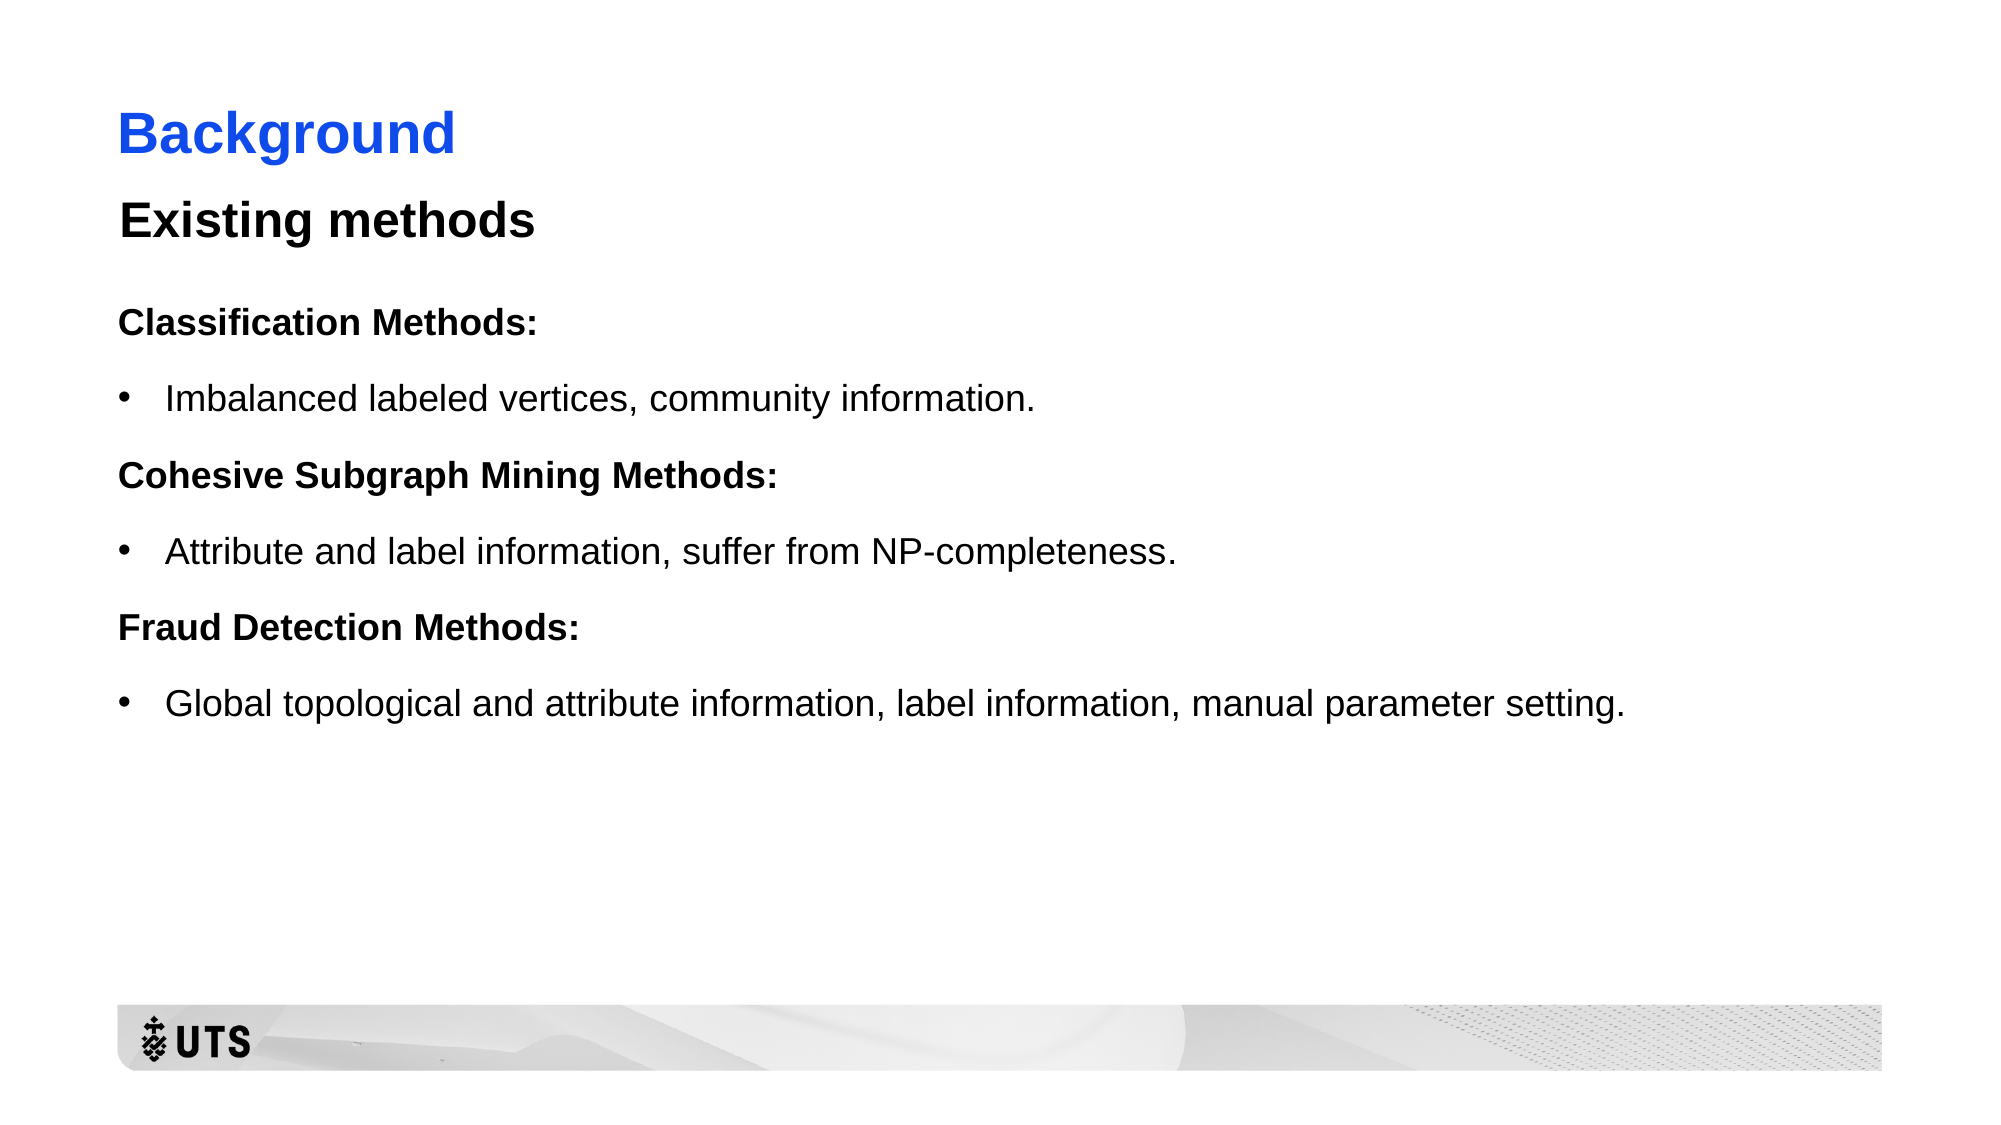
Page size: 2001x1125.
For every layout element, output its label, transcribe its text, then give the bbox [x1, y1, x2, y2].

picture [117, 1004, 1882, 1071]
list Classification Methods: Imbalanced labeled vertices, community information. Cohesive Subgraph Mining Methods: Attribute and label information, suffer from NP-completeness. Fraud Detection Methods: Global topological and attribute information, label information, manual parameter setting. [102, 290, 1720, 961]
title Background [102, 96, 1797, 174]
list Existing methods [104, 186, 1799, 284]
